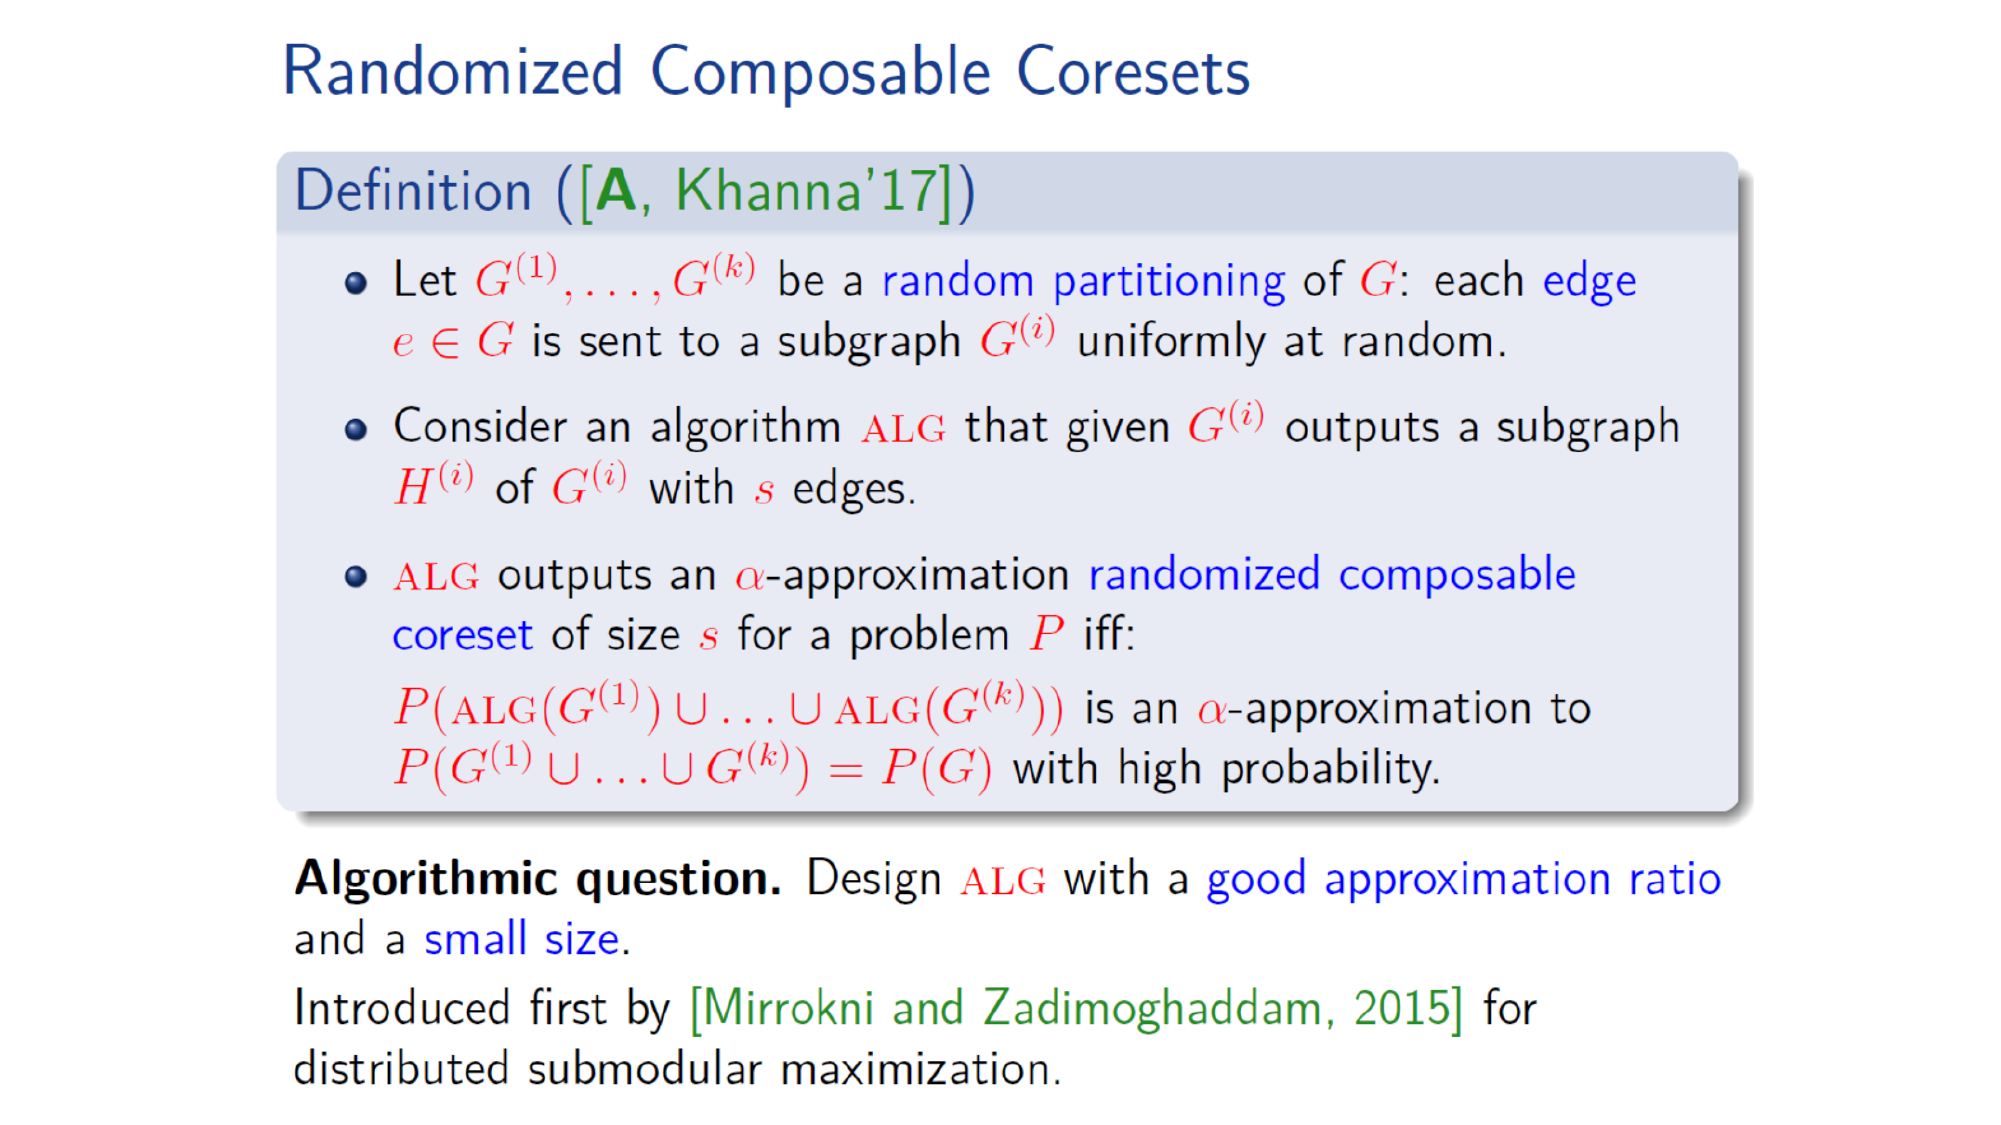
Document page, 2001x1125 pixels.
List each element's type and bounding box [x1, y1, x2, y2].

picture [269, 21, 1754, 1091]
